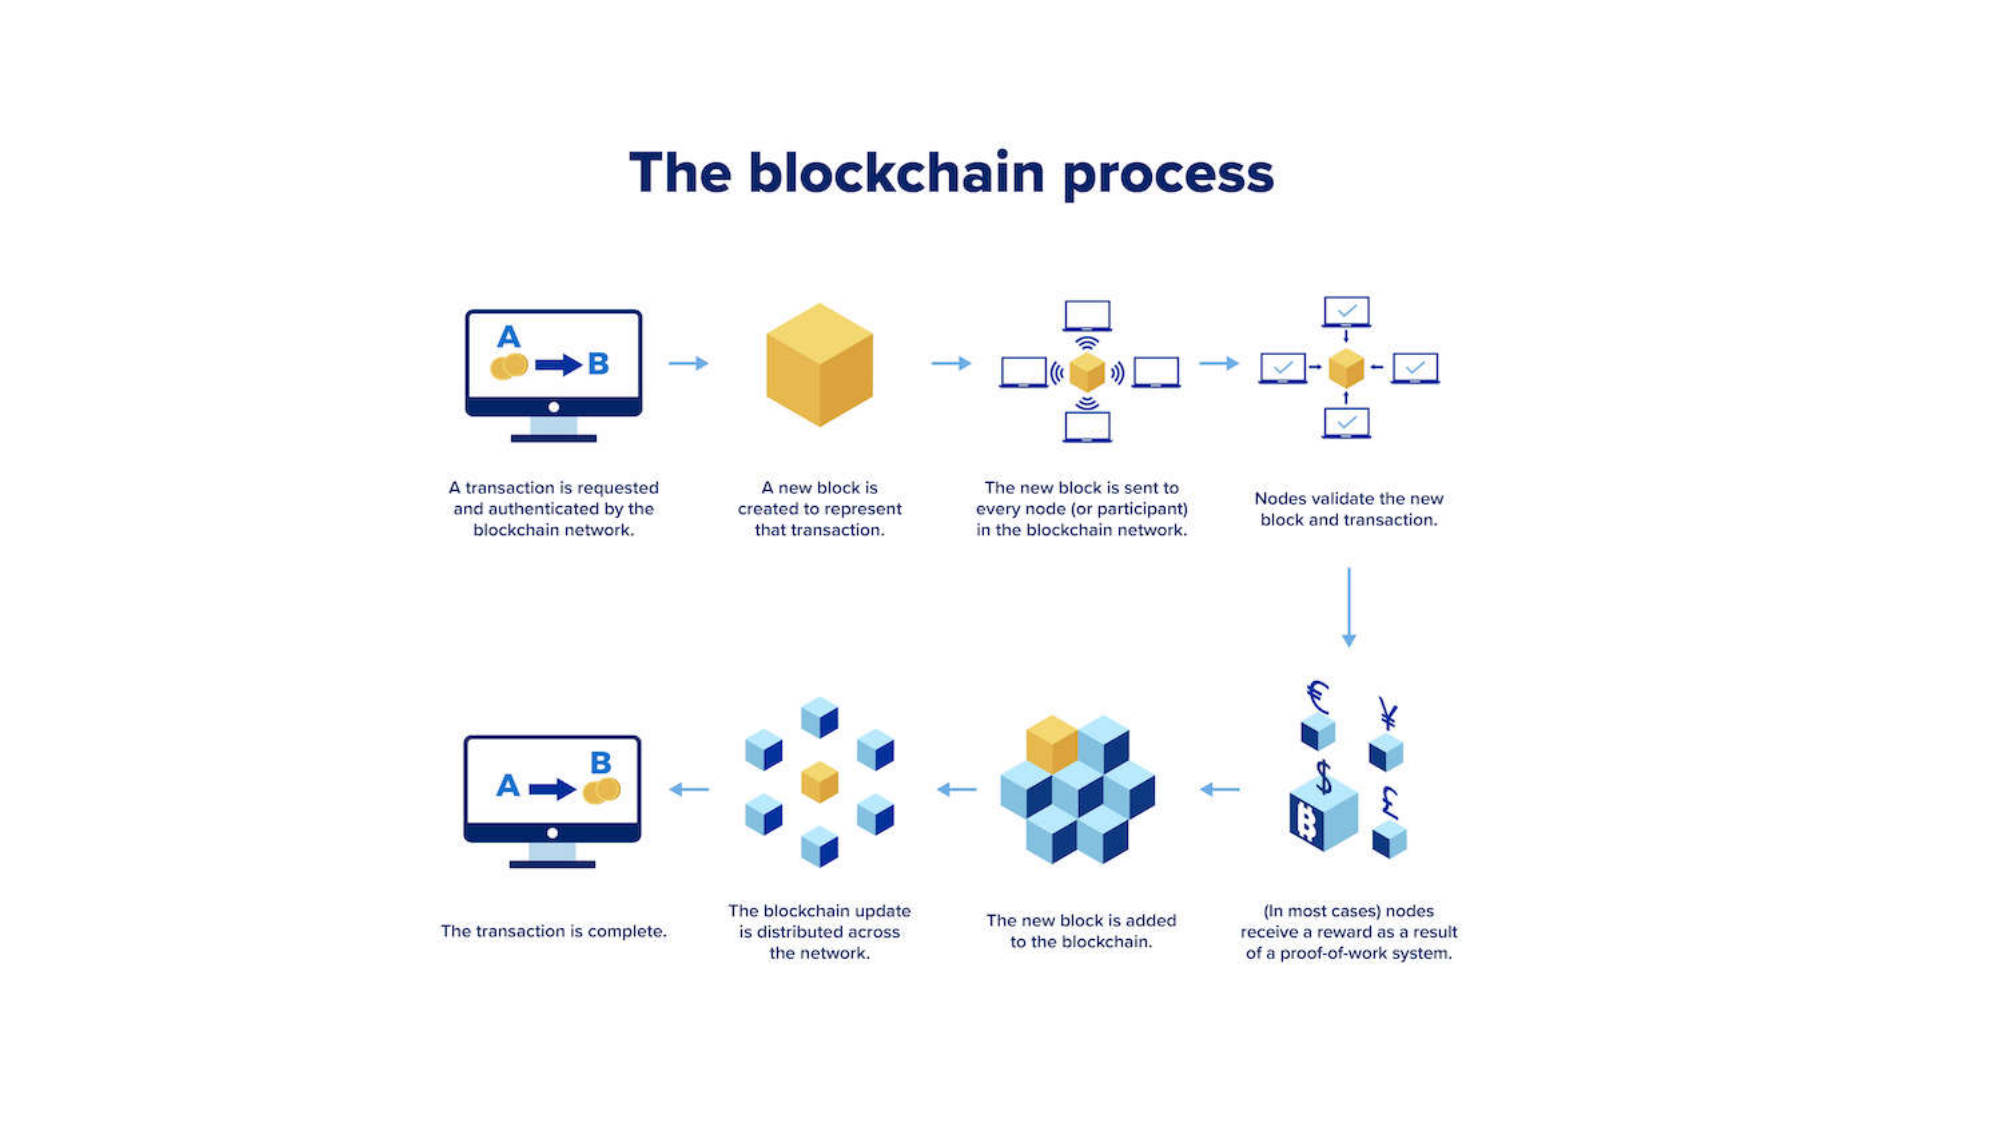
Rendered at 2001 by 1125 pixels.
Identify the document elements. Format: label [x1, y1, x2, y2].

list [350, 45, 1553, 1090]
